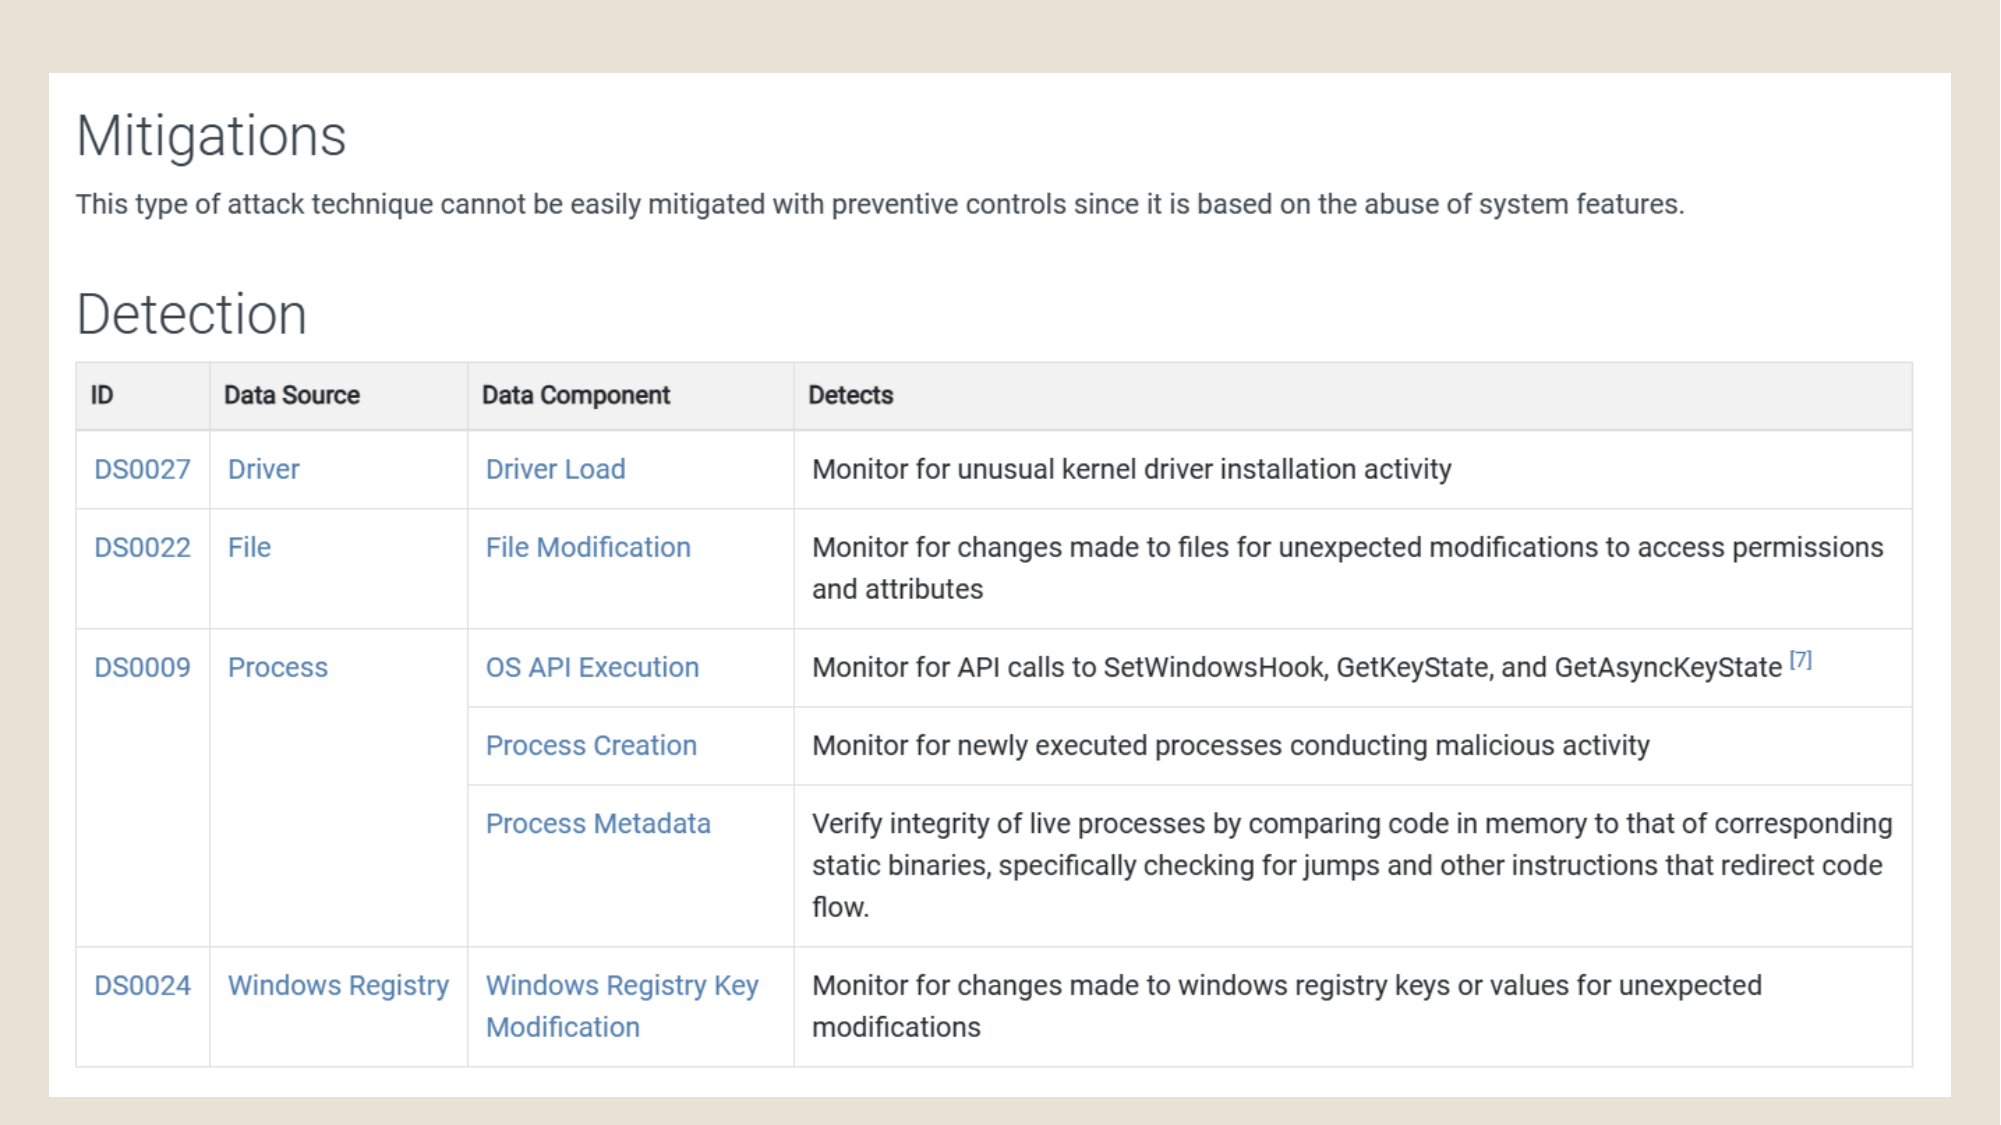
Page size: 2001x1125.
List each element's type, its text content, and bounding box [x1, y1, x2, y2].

slide_number 154 [1951, 1028, 1961, 1089]
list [55, 78, 1948, 1092]
